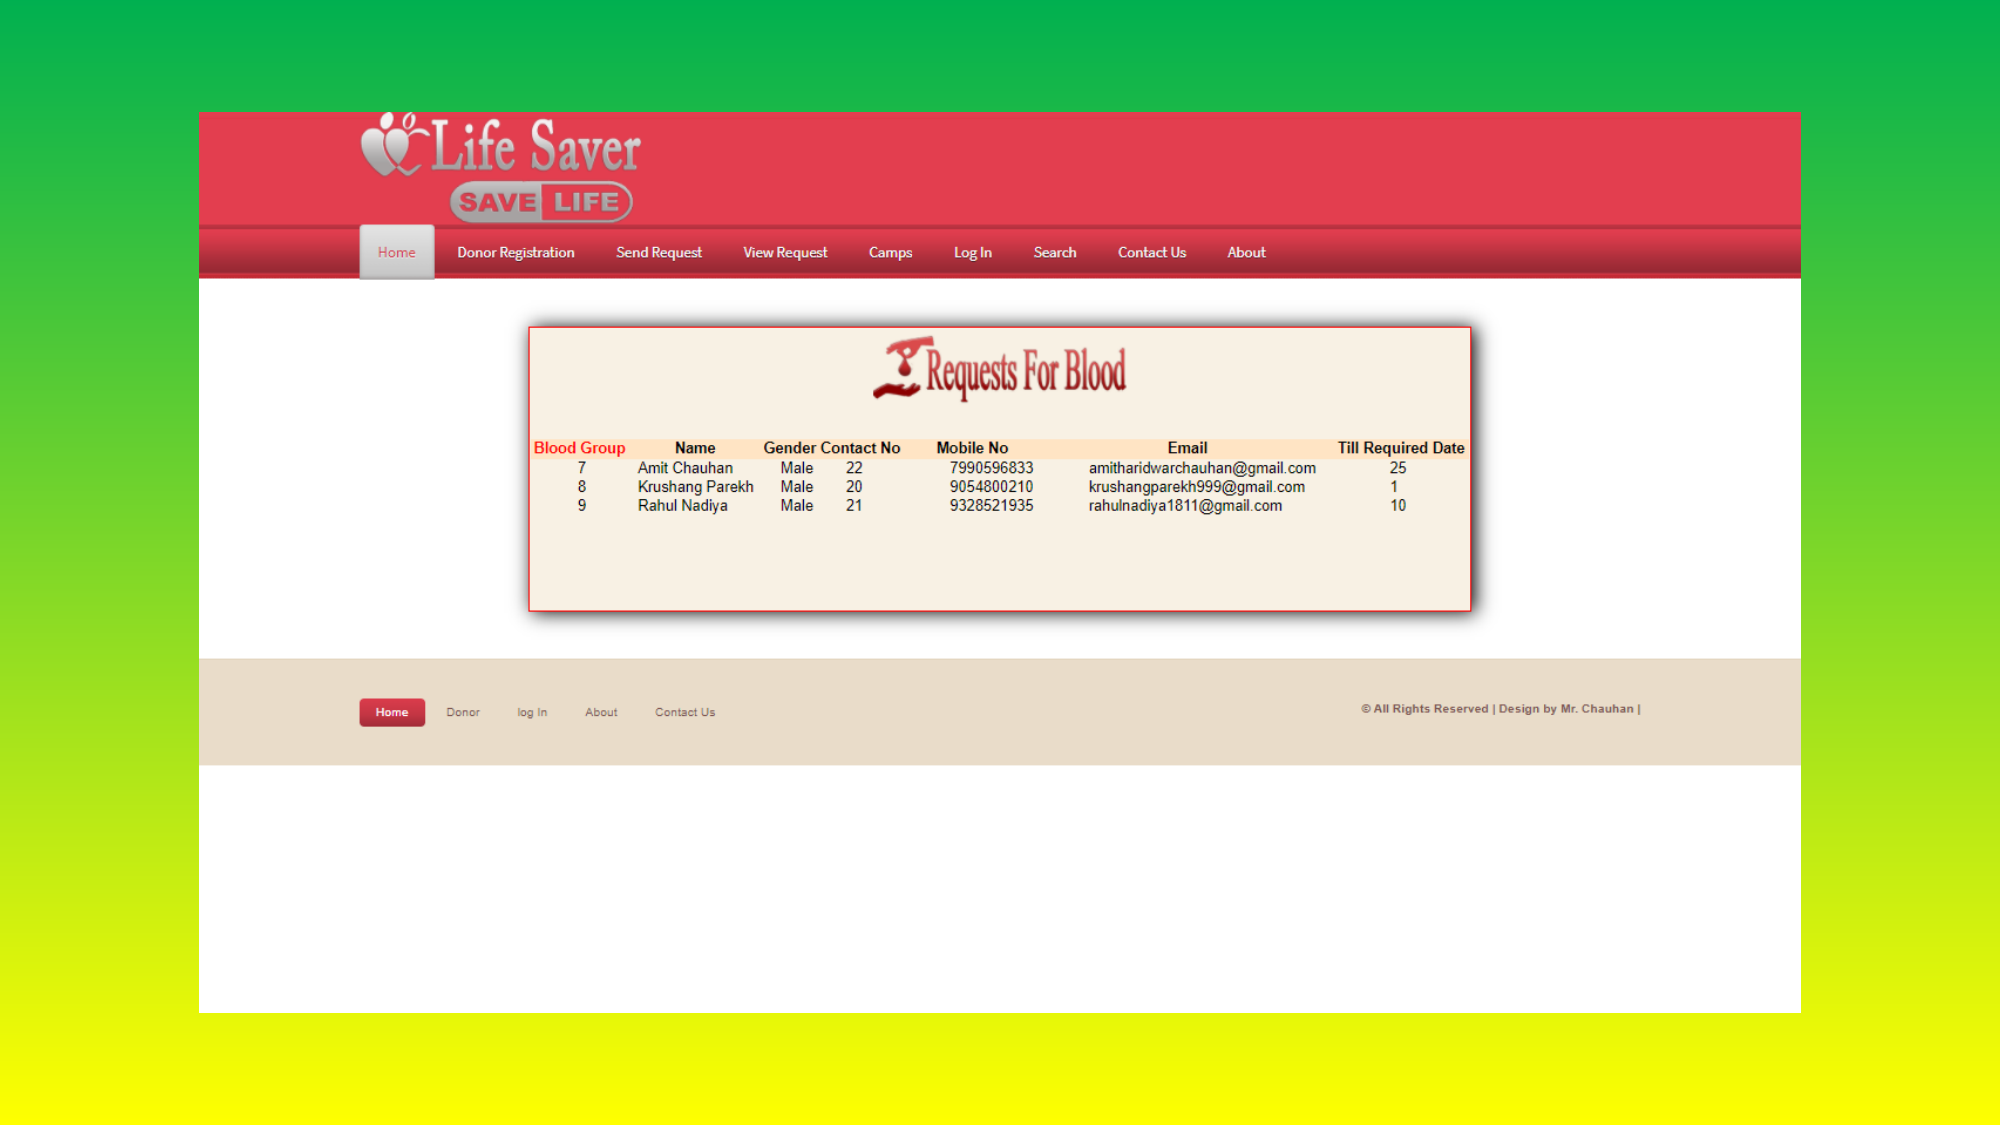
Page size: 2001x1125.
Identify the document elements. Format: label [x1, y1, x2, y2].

picture [199, 112, 1801, 1013]
